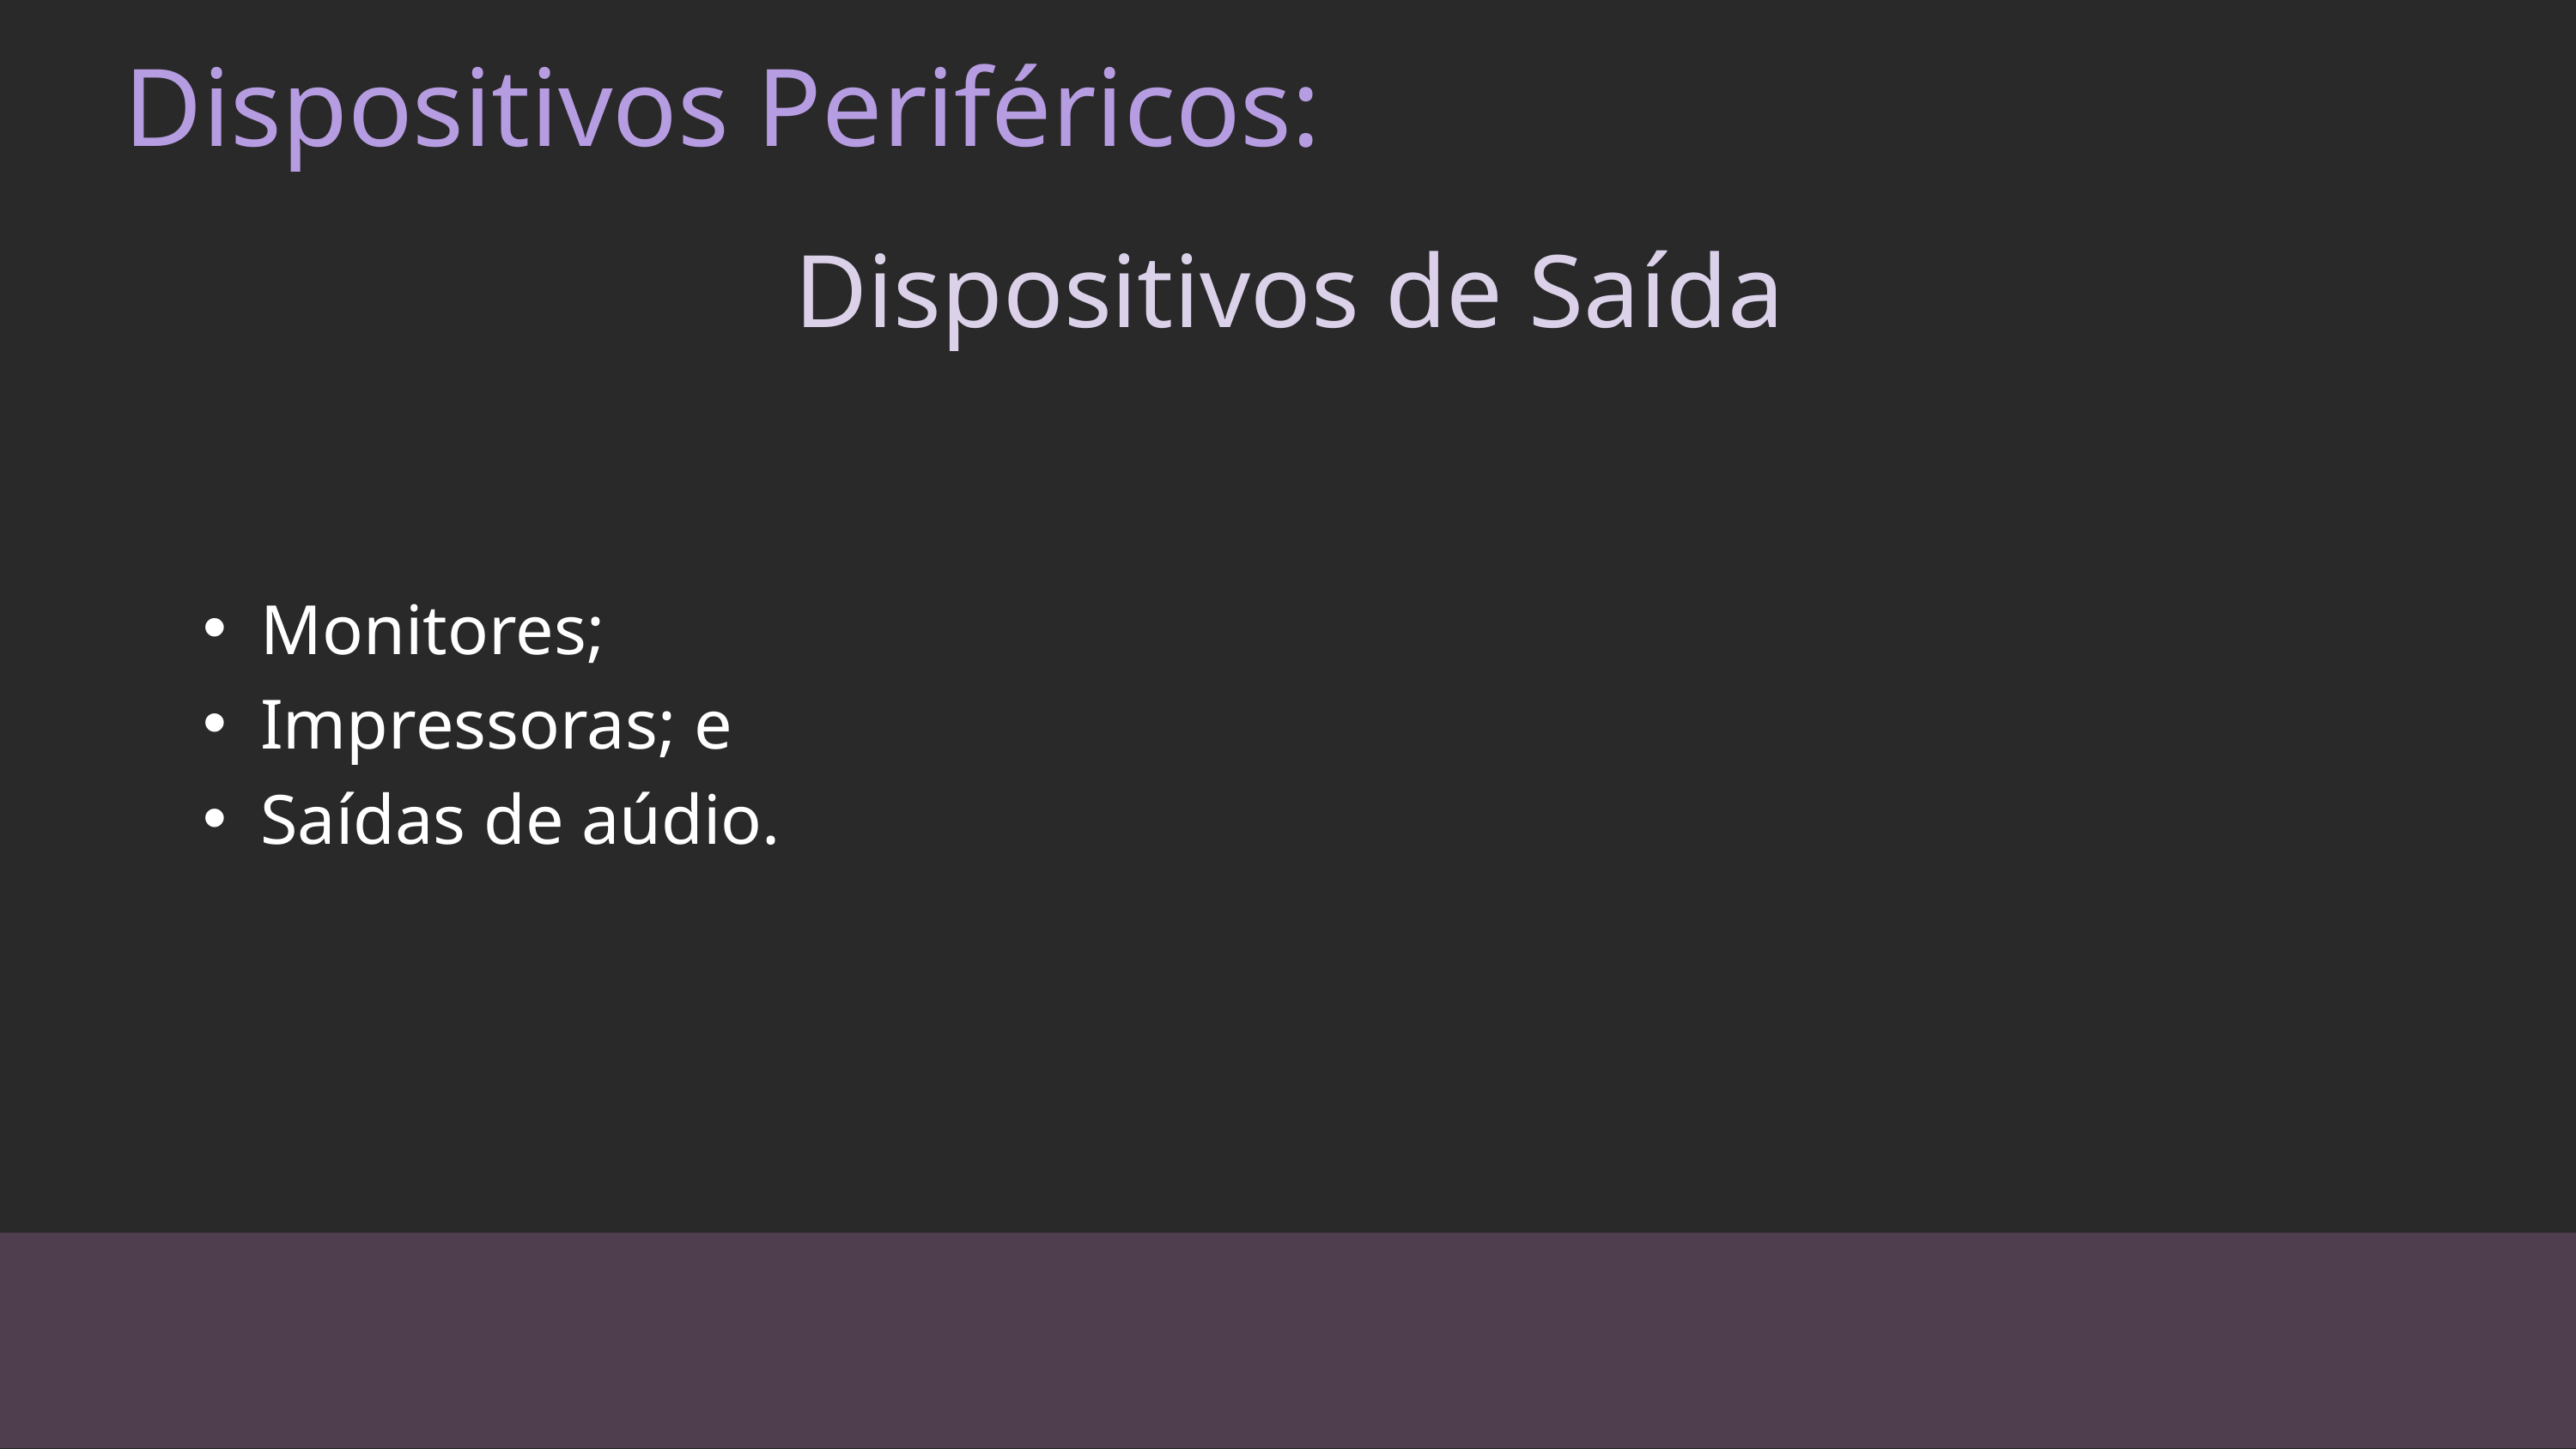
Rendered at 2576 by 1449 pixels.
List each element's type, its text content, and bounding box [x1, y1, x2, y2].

text_box Dispositivos de Saída [743, 207, 1837, 348]
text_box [0, 1232, 2576, 1449]
text_box Dispositivos Periféricos: [0, 17, 1447, 168]
text_box Monitores; Impressoras; e Saídas de aúdio. [144, 573, 2432, 858]
